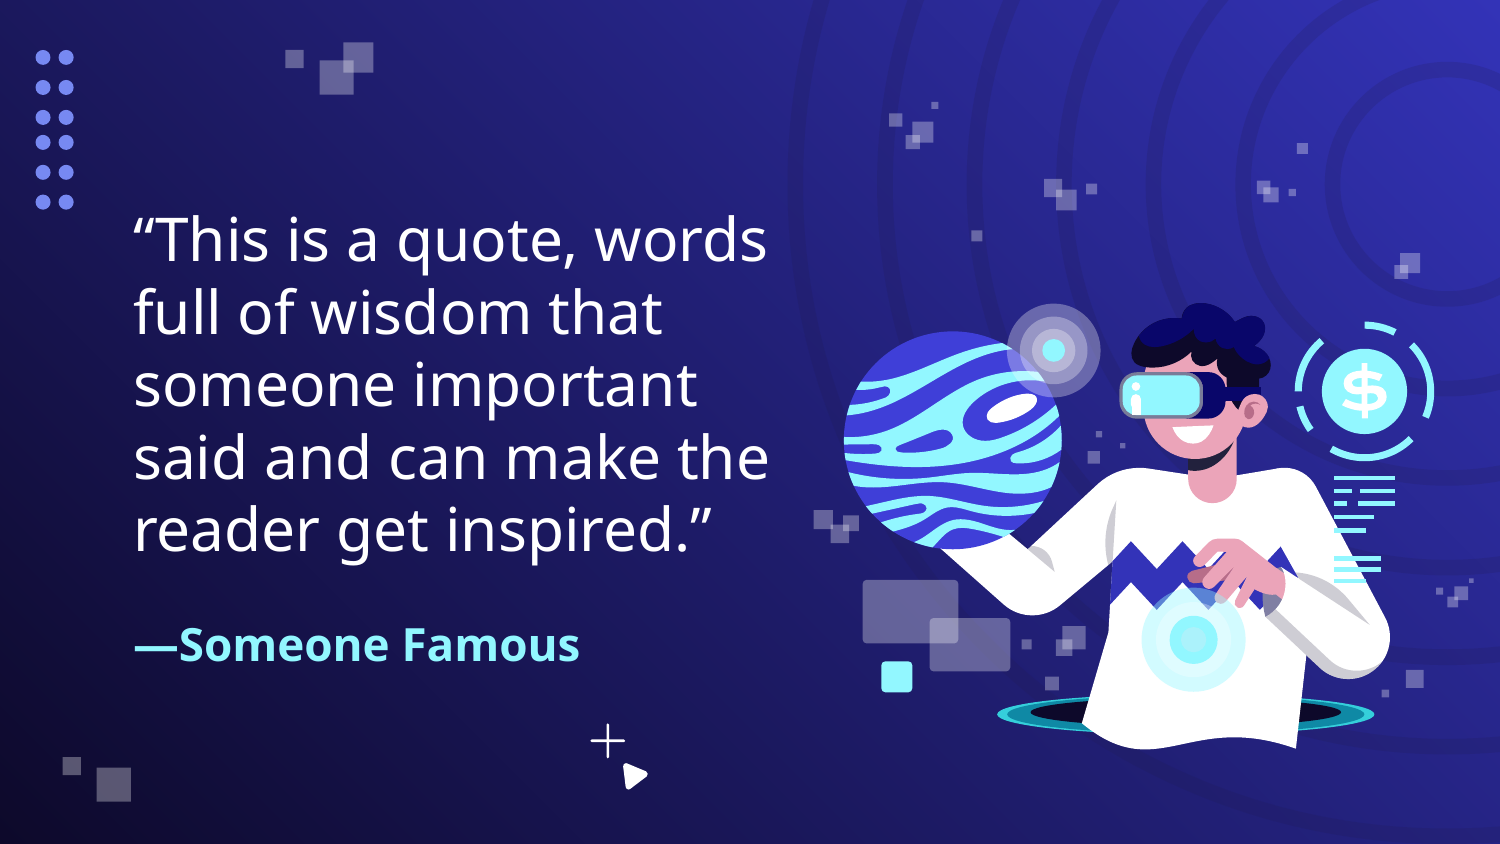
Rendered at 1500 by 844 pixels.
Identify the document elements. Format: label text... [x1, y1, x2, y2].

title —Someone Famous [118, 609, 802, 678]
subtitle “This is a quote, words full of wisdom that someone important said and can make the reader get inspired.” [118, 156, 802, 609]
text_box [813, 101, 1475, 750]
